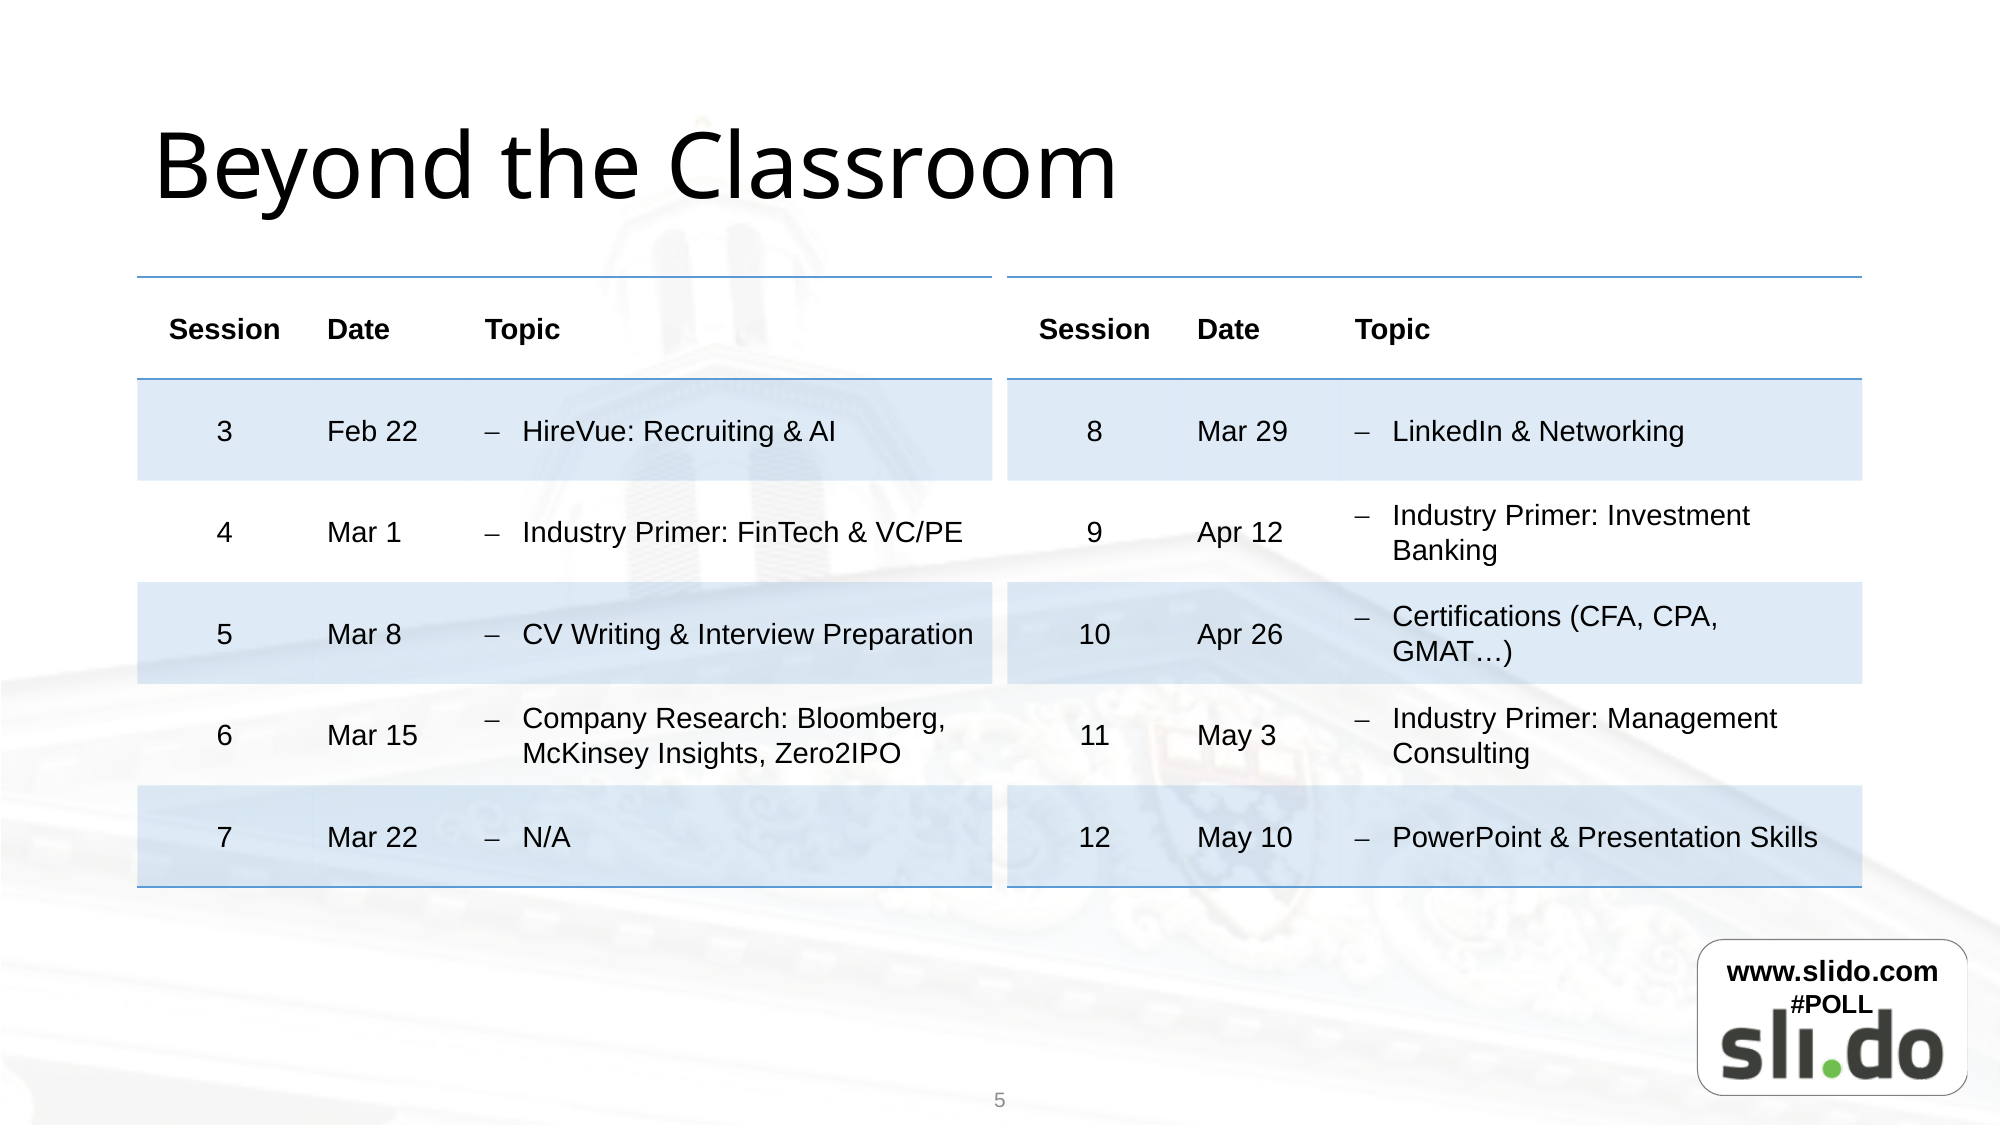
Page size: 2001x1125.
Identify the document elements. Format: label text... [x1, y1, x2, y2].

table_cell 7 [137, 785, 312, 886]
table_cell 12 [1007, 785, 1182, 886]
table_cell 3 [137, 380, 312, 481]
title Beyond the Classroom [137, 59, 1863, 278]
table_cell May 3 [1182, 684, 1340, 785]
table_header Session [137, 278, 312, 378]
table_cell Mar 15 [312, 684, 470, 785]
table_cell 6 [137, 684, 312, 785]
table_cell Certifications (CFA, CPA, GMAT…) [1340, 582, 1862, 684]
table_cell HireVue: Recruiting & AI [470, 380, 992, 481]
table_cell Mar 1 [312, 481, 470, 582]
table_cell Apr 26 [1182, 582, 1340, 684]
picture [1696, 938, 1968, 1096]
table_cell N/A [470, 785, 992, 886]
table_header Date [312, 278, 470, 378]
table_cell Feb 22 [312, 380, 470, 481]
table_cell Industry Primer: Management Consulting [1340, 684, 1862, 785]
table_cell Mar 22 [312, 785, 470, 886]
table_cell 8 [1007, 380, 1182, 481]
table_cell 5 [137, 582, 312, 684]
table_cell CV Writing & Interview Preparation [470, 582, 992, 684]
table_cell Mar 8 [312, 582, 470, 684]
table_cell 11 [1007, 684, 1182, 785]
table_header Date [1182, 278, 1340, 378]
table_cell 4 [137, 481, 312, 582]
table_cell PowerPoint & Presentation Skills [1340, 785, 1862, 886]
table_cell Company Research: Bloomberg, McKinsey Insights, Zero2IPO [470, 684, 992, 785]
table_header Topic [1340, 278, 1862, 378]
table_cell Industry Primer: FinTech & VC/PE [470, 481, 992, 582]
table_header Session [1007, 278, 1182, 378]
table_cell 9 [1007, 481, 1182, 582]
table_cell Industry Primer: Investment Banking [1340, 481, 1862, 582]
slide_number 5 [774, 1065, 1225, 1125]
table_cell LinkedIn & Networking [1340, 380, 1862, 481]
table_cell Mar 29 [1182, 380, 1340, 481]
table_cell Apr 12 [1182, 481, 1340, 582]
table_cell May 10 [1182, 785, 1340, 886]
table_header Topic [470, 278, 992, 378]
table_cell 10 [1007, 582, 1182, 684]
